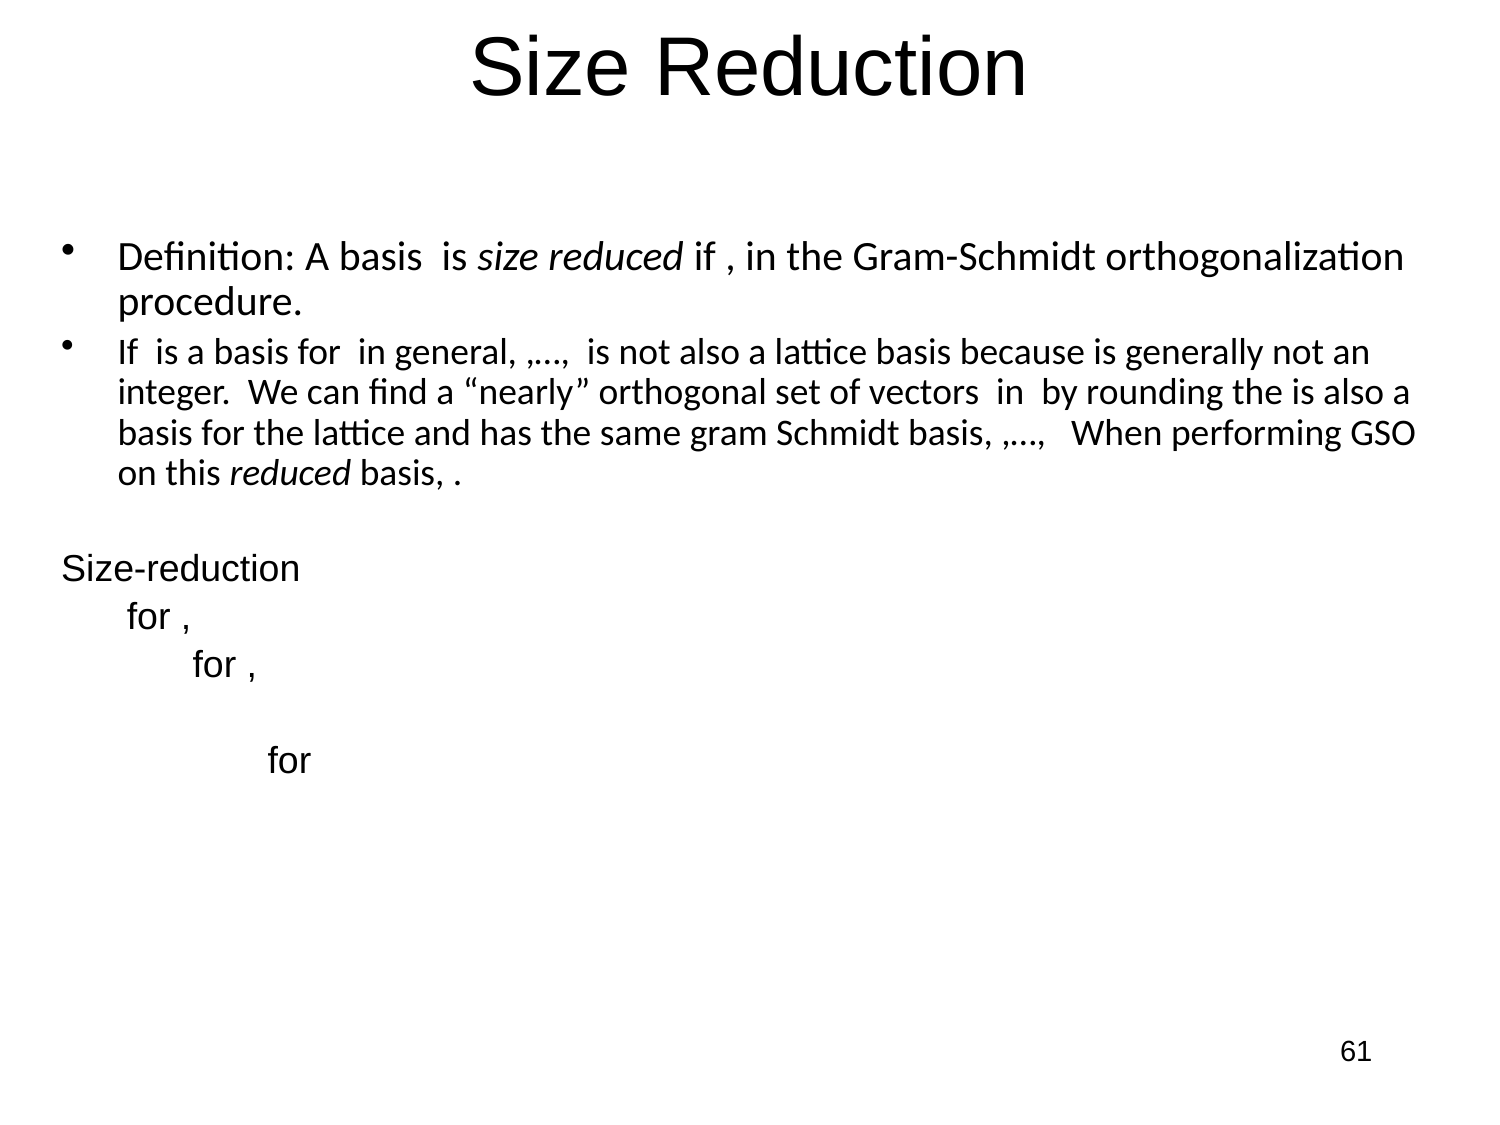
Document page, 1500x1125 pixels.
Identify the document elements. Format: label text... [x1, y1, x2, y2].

title Size Reduction [111, 0, 1387, 126]
slide_number 61 [1074, 1024, 1388, 1101]
